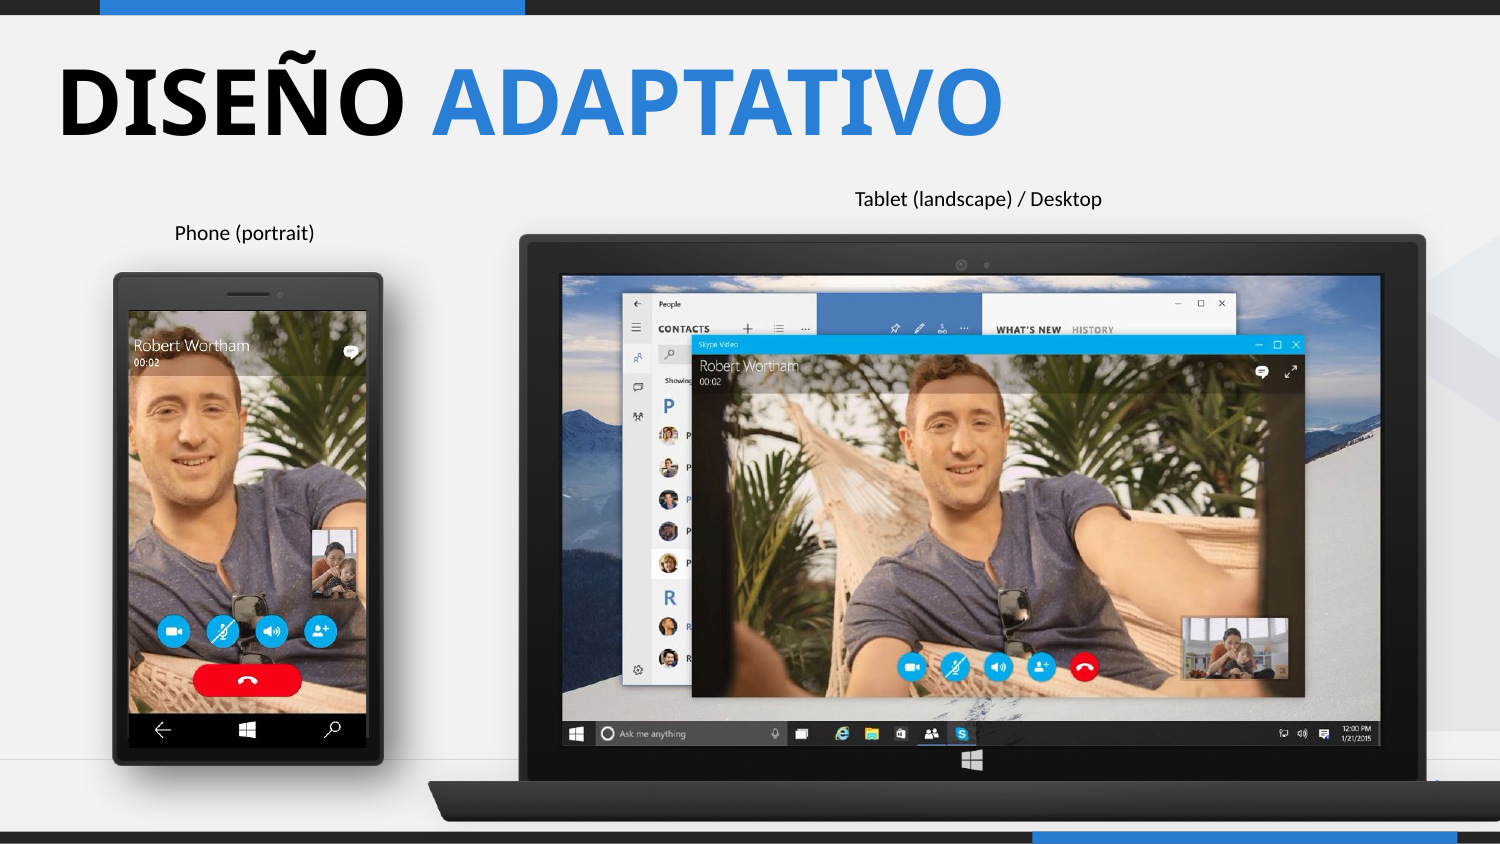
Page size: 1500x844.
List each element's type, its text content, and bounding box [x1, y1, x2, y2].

title DISEÑO ADAPTATIVO [33, 25, 1467, 147]
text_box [427, 232, 1500, 823]
text_box Tablet (landscape) / Desktop [573, 178, 1385, 216]
text_box Phone (portrait) [97, 213, 393, 251]
picture [112, 271, 384, 766]
